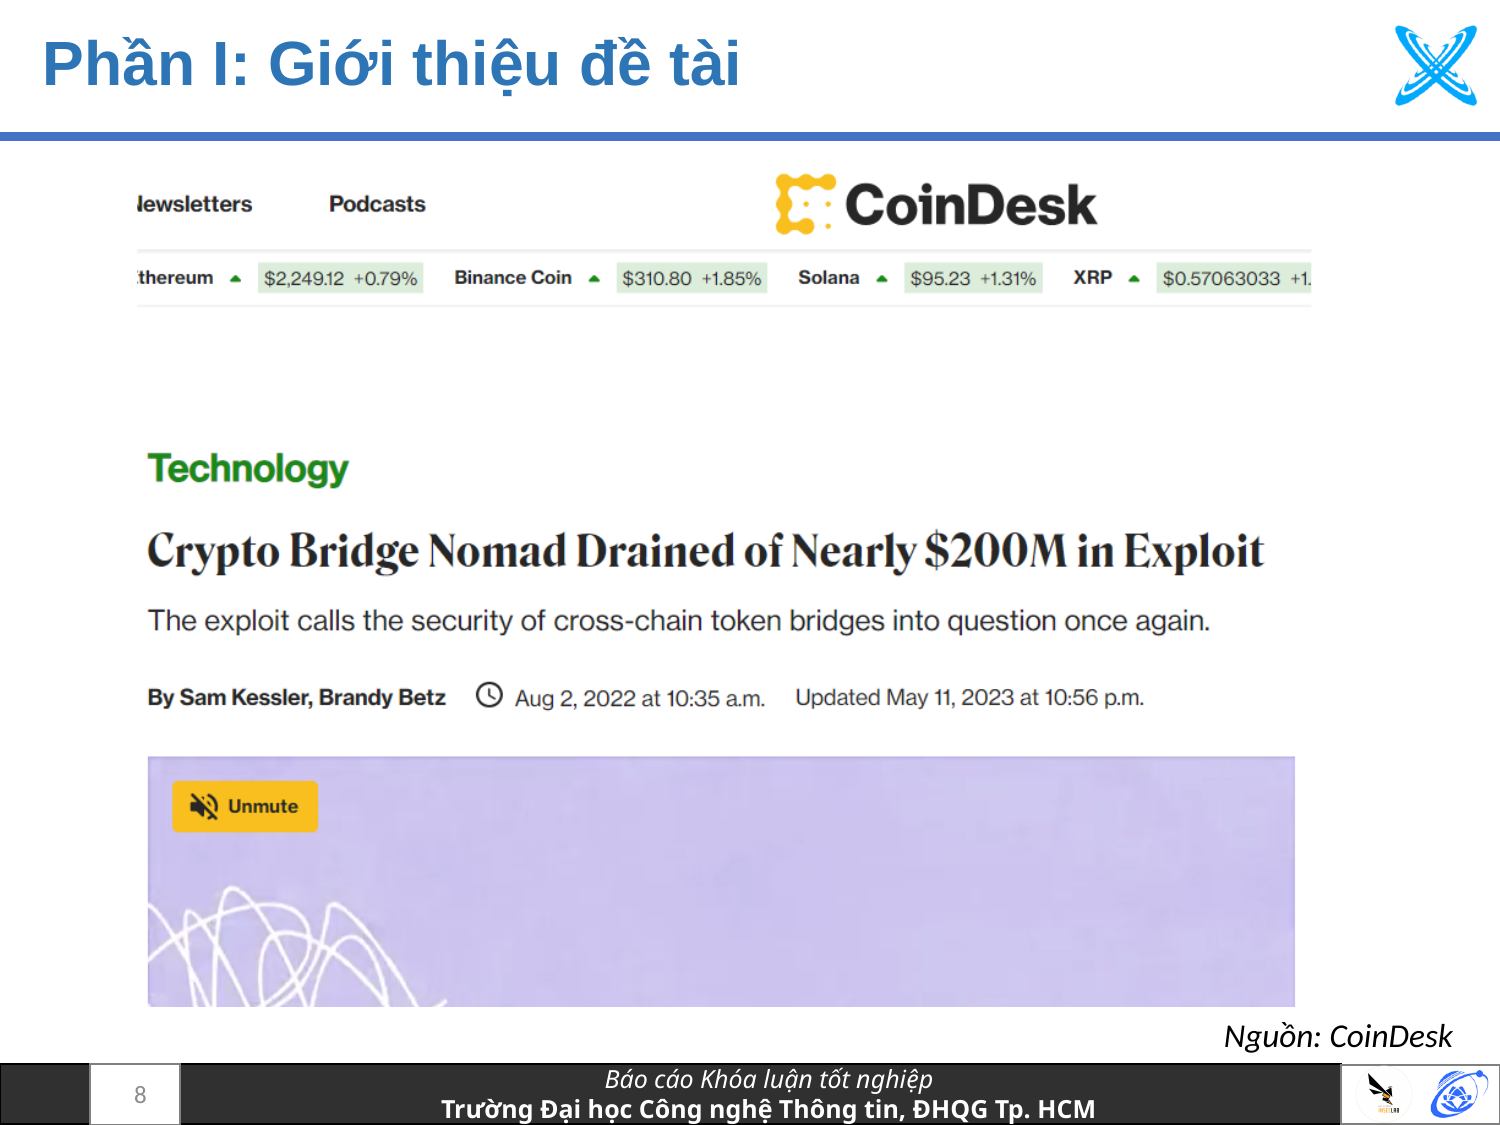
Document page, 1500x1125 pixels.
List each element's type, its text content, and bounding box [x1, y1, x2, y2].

slide_number 8 [95, 1063, 162, 1124]
picture [1352, 1062, 1416, 1125]
picture [1377, 5, 1493, 125]
picture [1426, 1053, 1495, 1125]
title Phần I: Giới thiệu đề tài [27, 23, 1376, 108]
text_box Nguồn: CoinDesk [31, 1006, 1469, 1062]
picture [137, 164, 1312, 1007]
